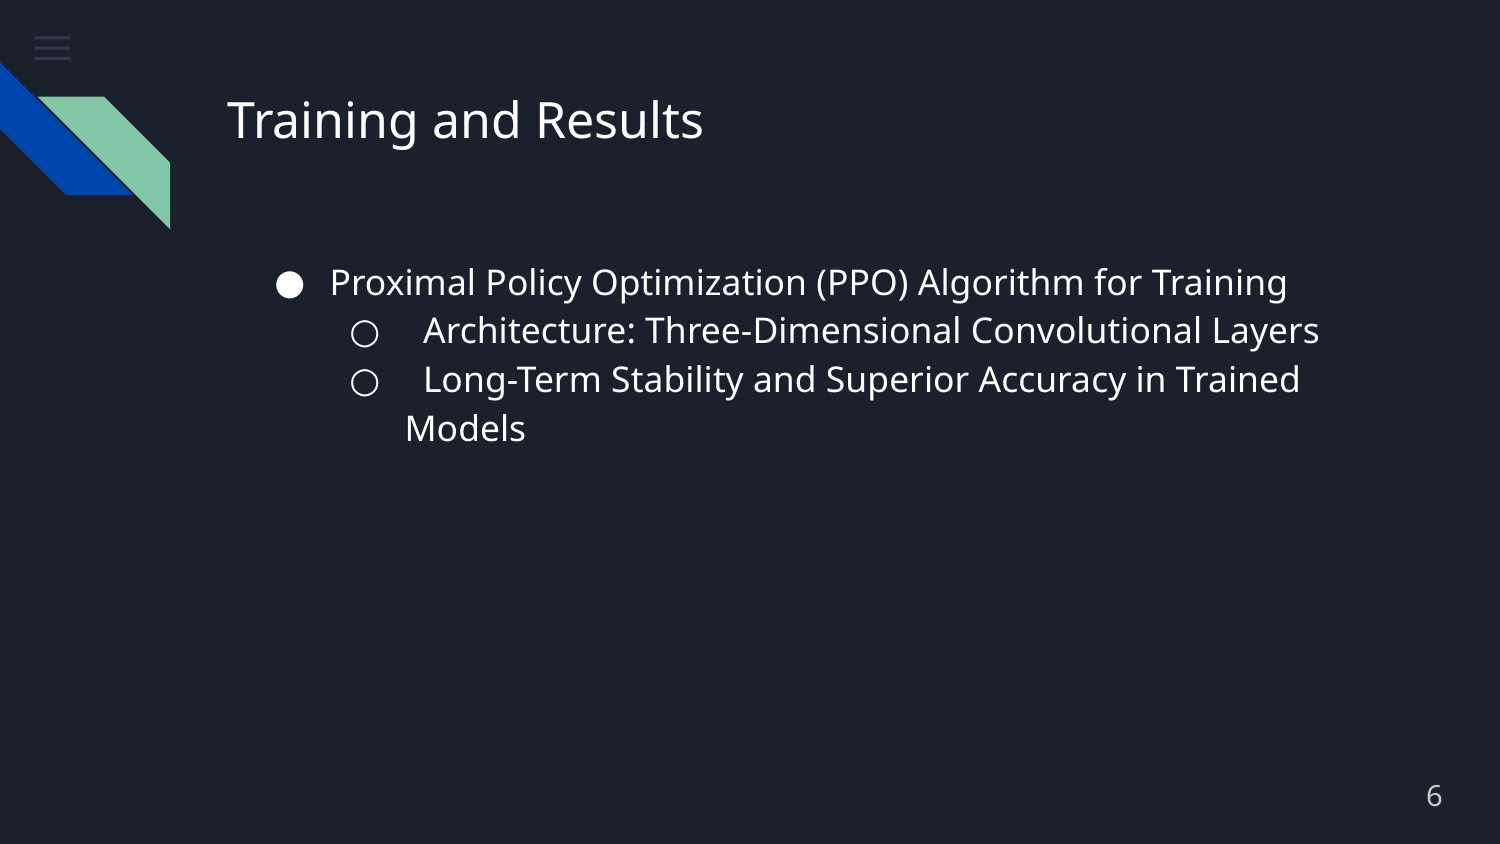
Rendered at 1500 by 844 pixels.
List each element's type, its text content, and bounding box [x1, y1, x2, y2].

text_box 6 [1411, 762, 1466, 828]
text_box Proximal Policy Optimization (PPO) Algorithm for Training Architecture: Three-Dimensional Convolutional Layers Long-Term Stability and Superior Accuracy in Trained Models [239, 238, 1395, 663]
title Training and Results [212, 64, 1368, 215]
